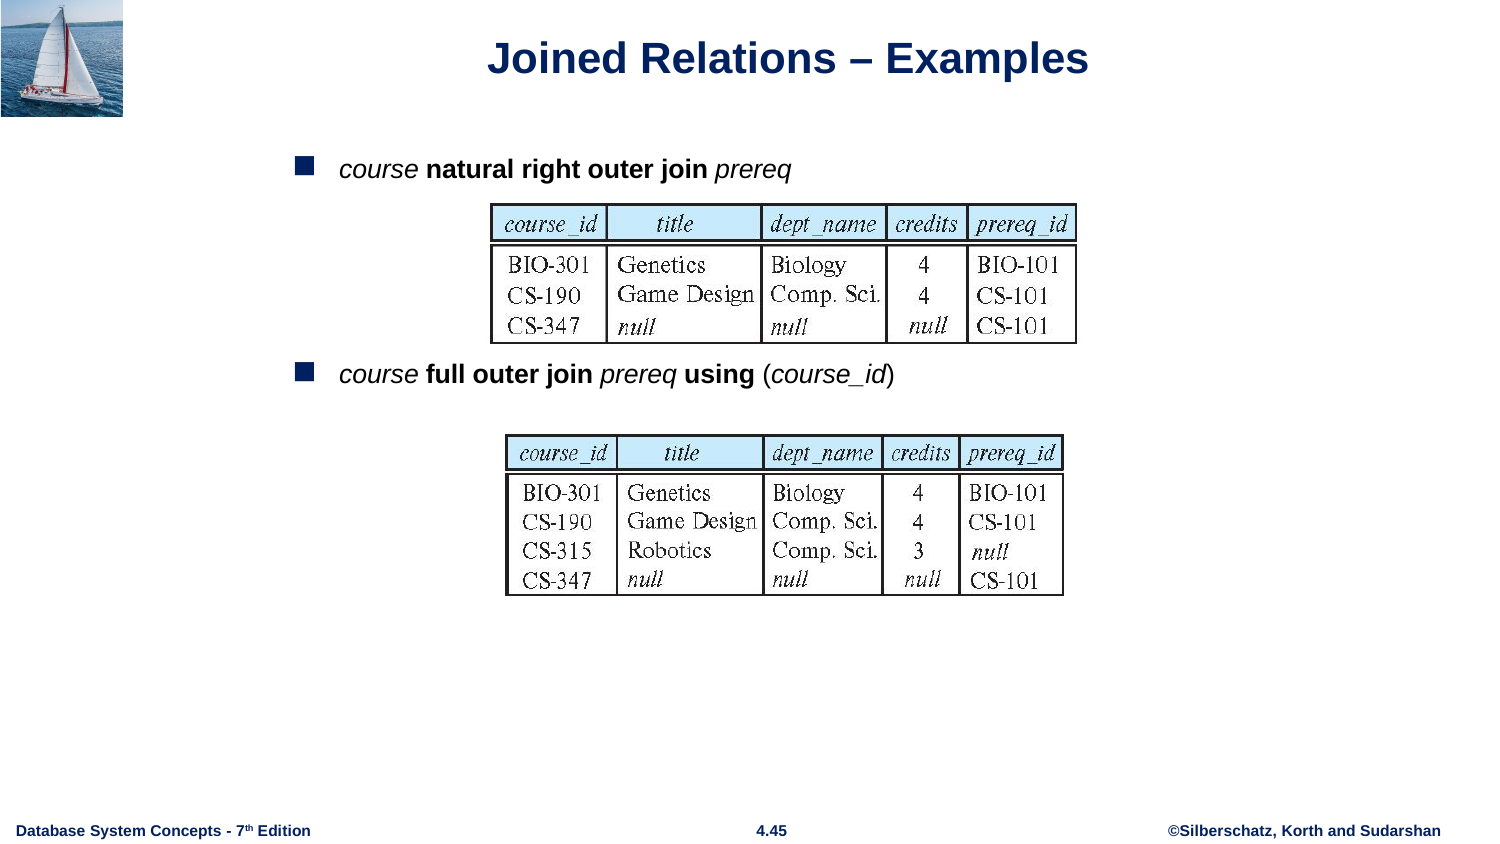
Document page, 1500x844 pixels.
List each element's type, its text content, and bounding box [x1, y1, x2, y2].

list course natural right outer join prereq course full outer join prereq using (course_id) [282, 144, 1236, 744]
picture [505, 434, 1064, 596]
picture [490, 203, 1077, 345]
picture [0, 0, 123, 117]
title Joined Relations – Examples [125, 14, 1452, 90]
